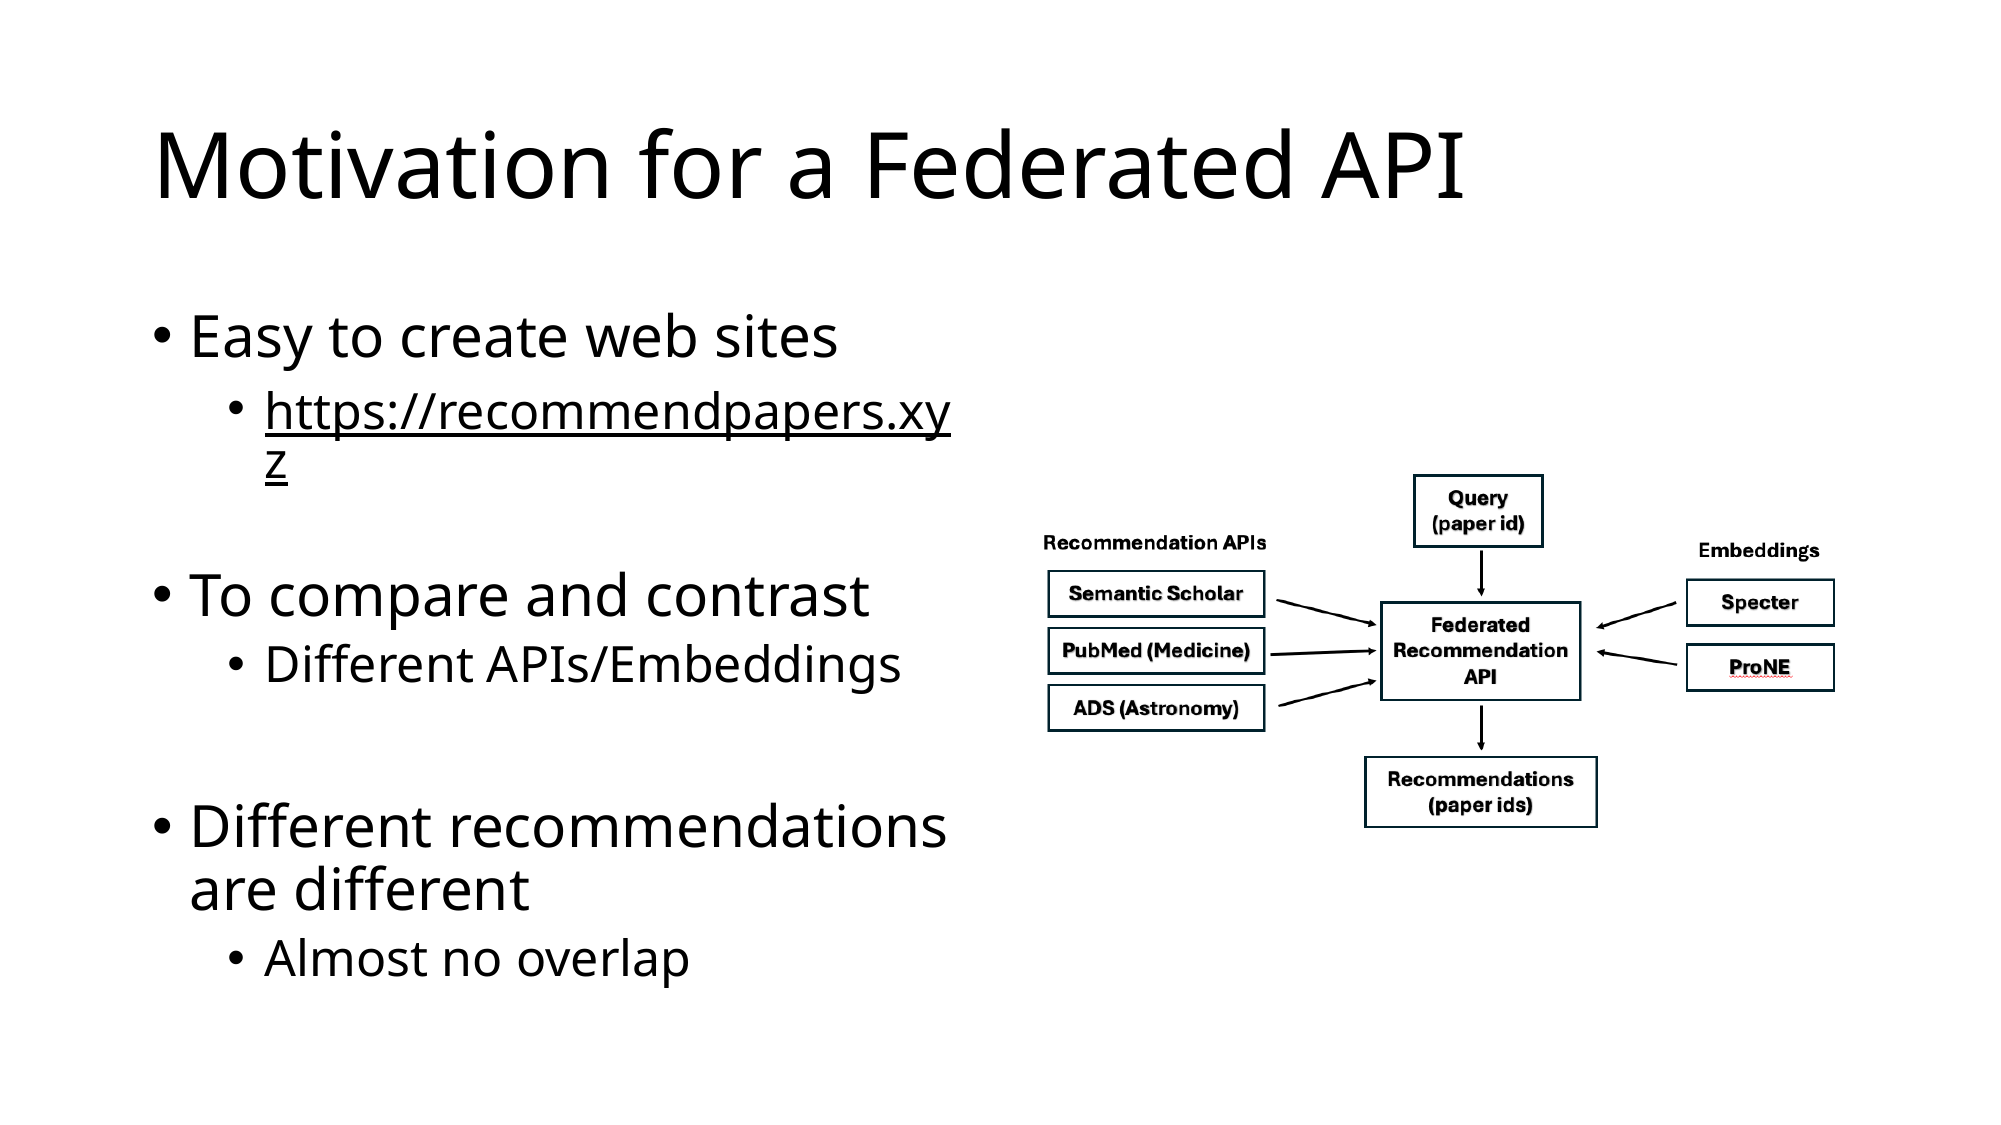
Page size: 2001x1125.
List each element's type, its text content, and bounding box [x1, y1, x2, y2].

title Motivation for a Federated API [137, 59, 1863, 278]
list Easy to create web sites https://recommendpapers.xyz To compare and contrast Different APIs/Embeddings Different recommendations are different Almost no overlap [137, 299, 988, 1014]
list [1011, 456, 1863, 856]
